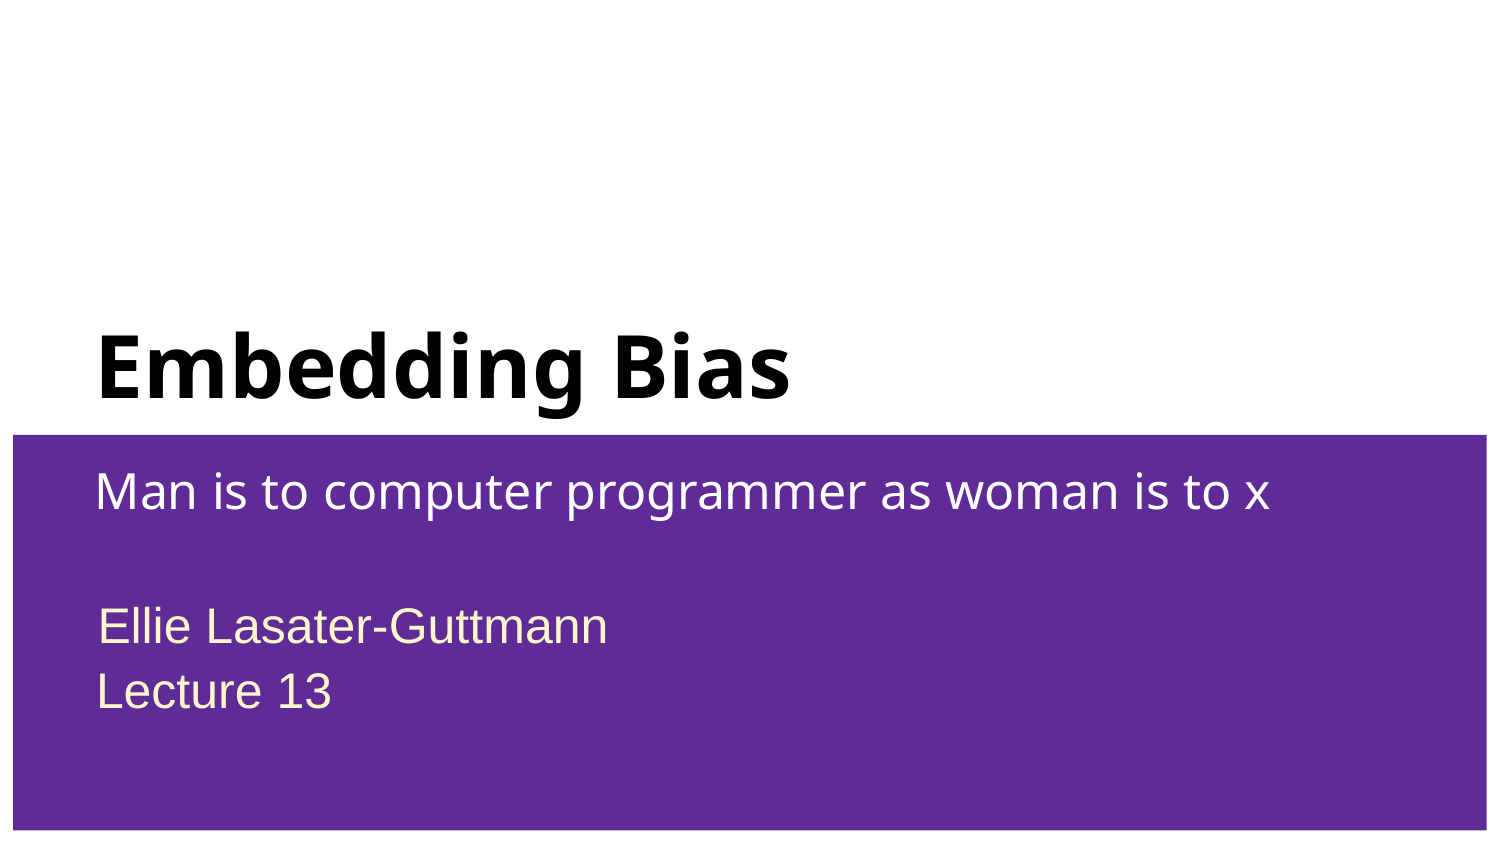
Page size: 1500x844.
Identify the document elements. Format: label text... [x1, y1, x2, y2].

text_box Lecture 13 [81, 651, 348, 726]
subtitle Man is to computer programmer as woman is to x [79, 444, 1423, 586]
title Embedding Bias [79, 189, 1423, 431]
text_box Ellie Lasater-Guttmann [82, 585, 624, 661]
